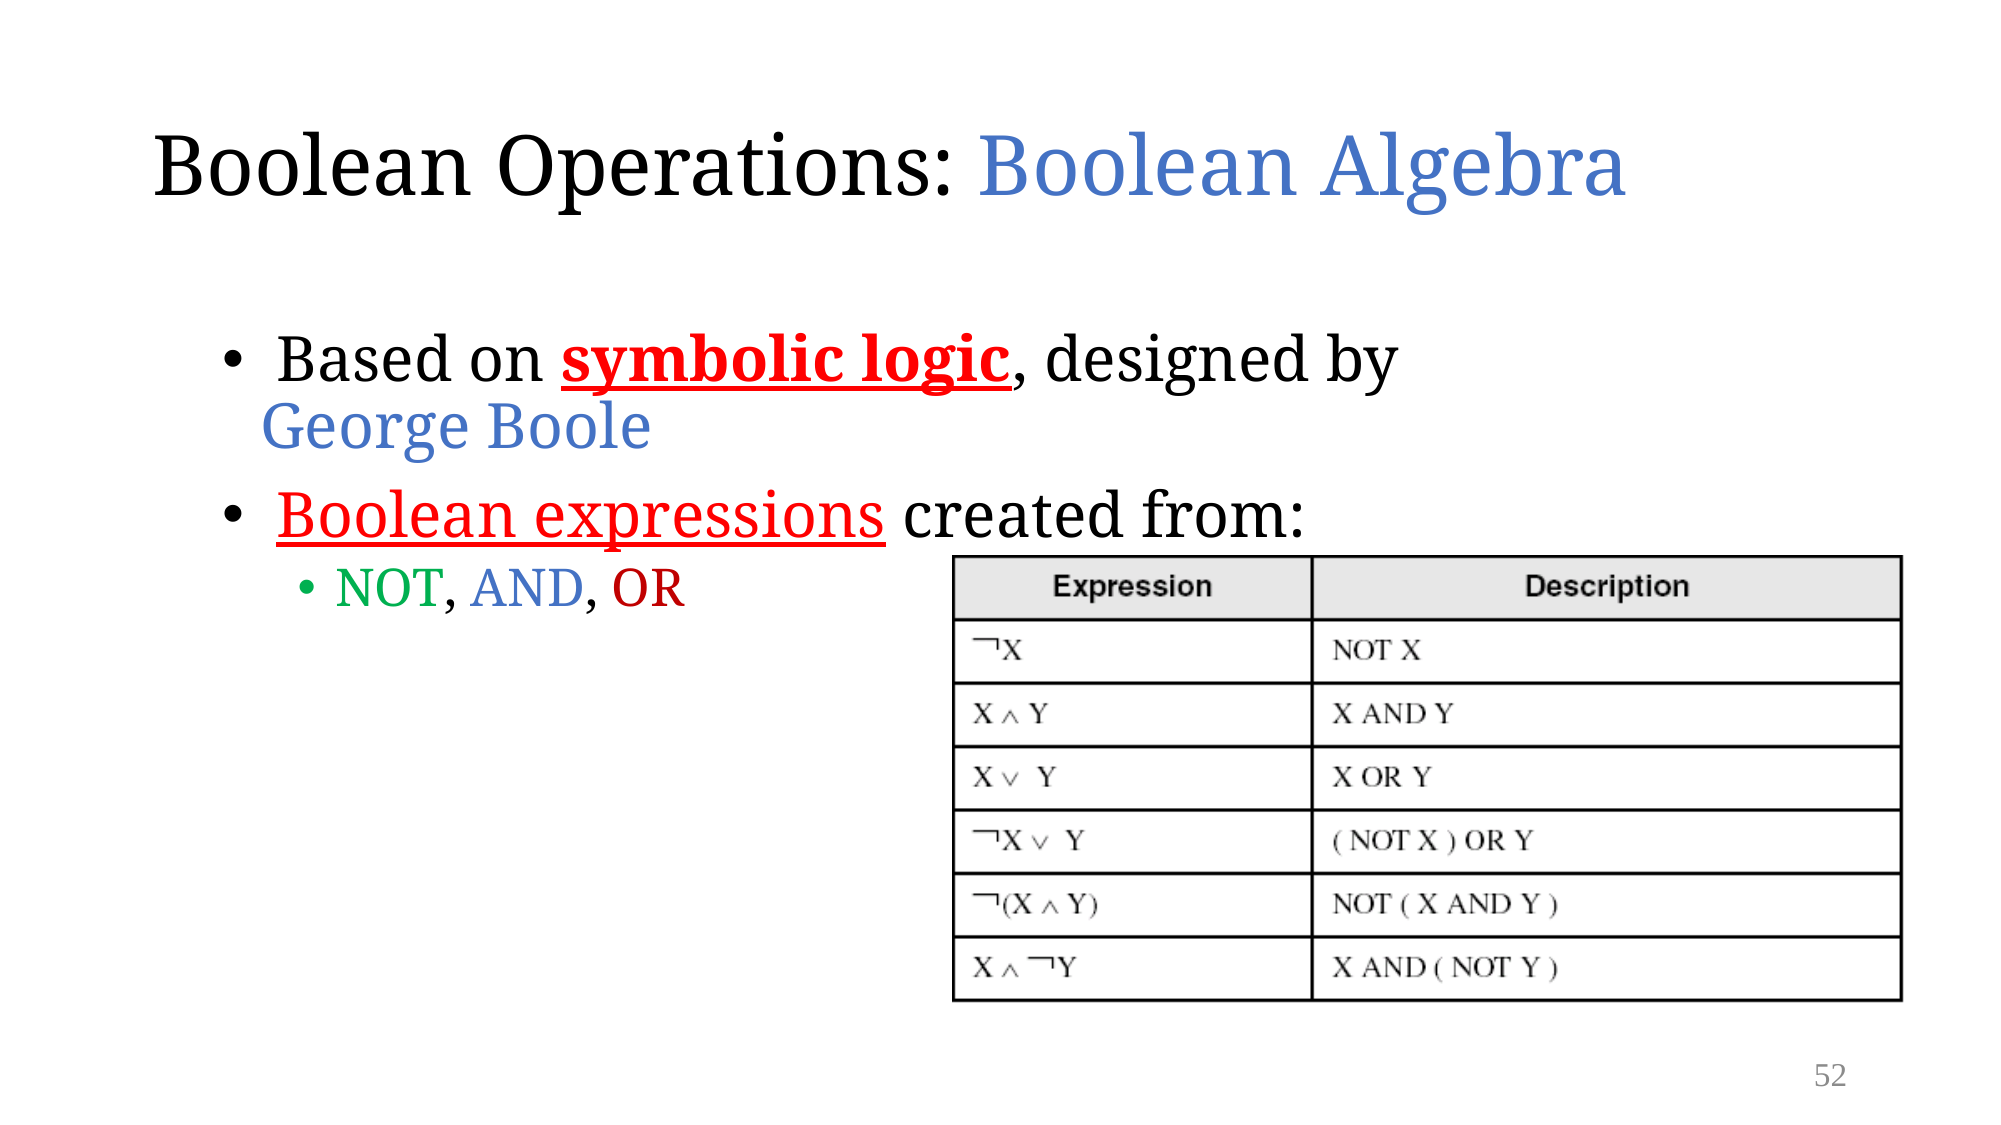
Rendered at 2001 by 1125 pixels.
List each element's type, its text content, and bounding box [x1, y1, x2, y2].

list Based on symbolic logic, designed by George Boole Boolean expressions created from: NOT, AND, OR [207, 320, 1483, 633]
picture [952, 555, 1905, 1005]
title Boolean Operations: Boolean Algebra [137, 59, 1863, 278]
slide_number 52 [1412, 1042, 1863, 1103]
